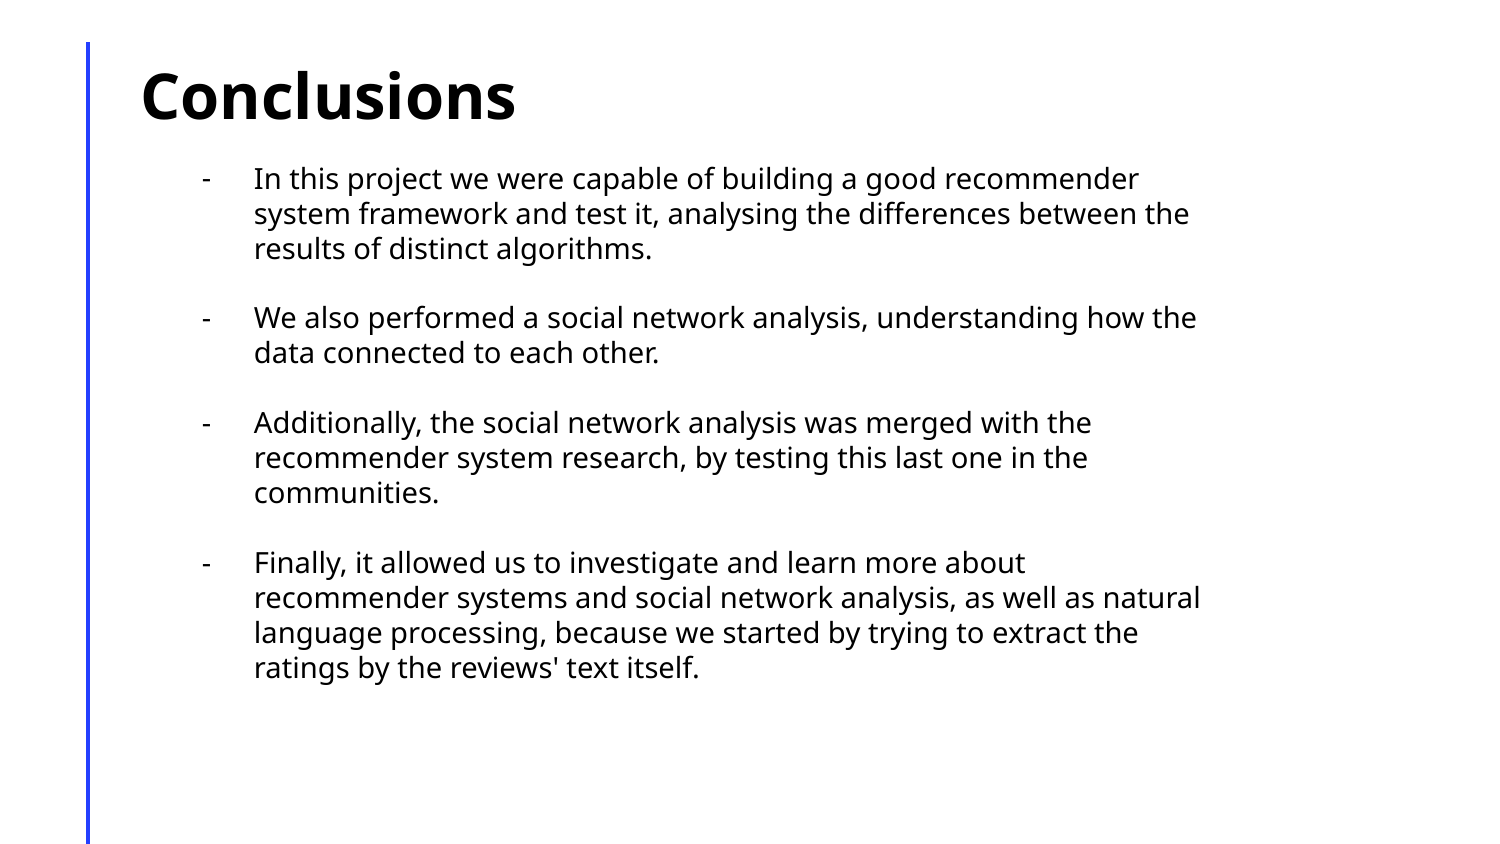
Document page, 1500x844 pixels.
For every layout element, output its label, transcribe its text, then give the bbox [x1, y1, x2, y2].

title Conclusions [129, 17, 1486, 181]
text_box In this project we were capable of building a good recommender system framework and test it, analysing the differences between the results of distinct algorithms. We also performed a social network analysis, understanding how the data connected to each other. Additionally, the social network analysis was merged with the recommender system research, by testing this last one in the communities. Finally, it allowed us to investigate and learn more about recommender systems and social network analysis, as well as natural language processing, because we started by trying to extract the ratings by the reviews' text itself. [163, 145, 1231, 700]
